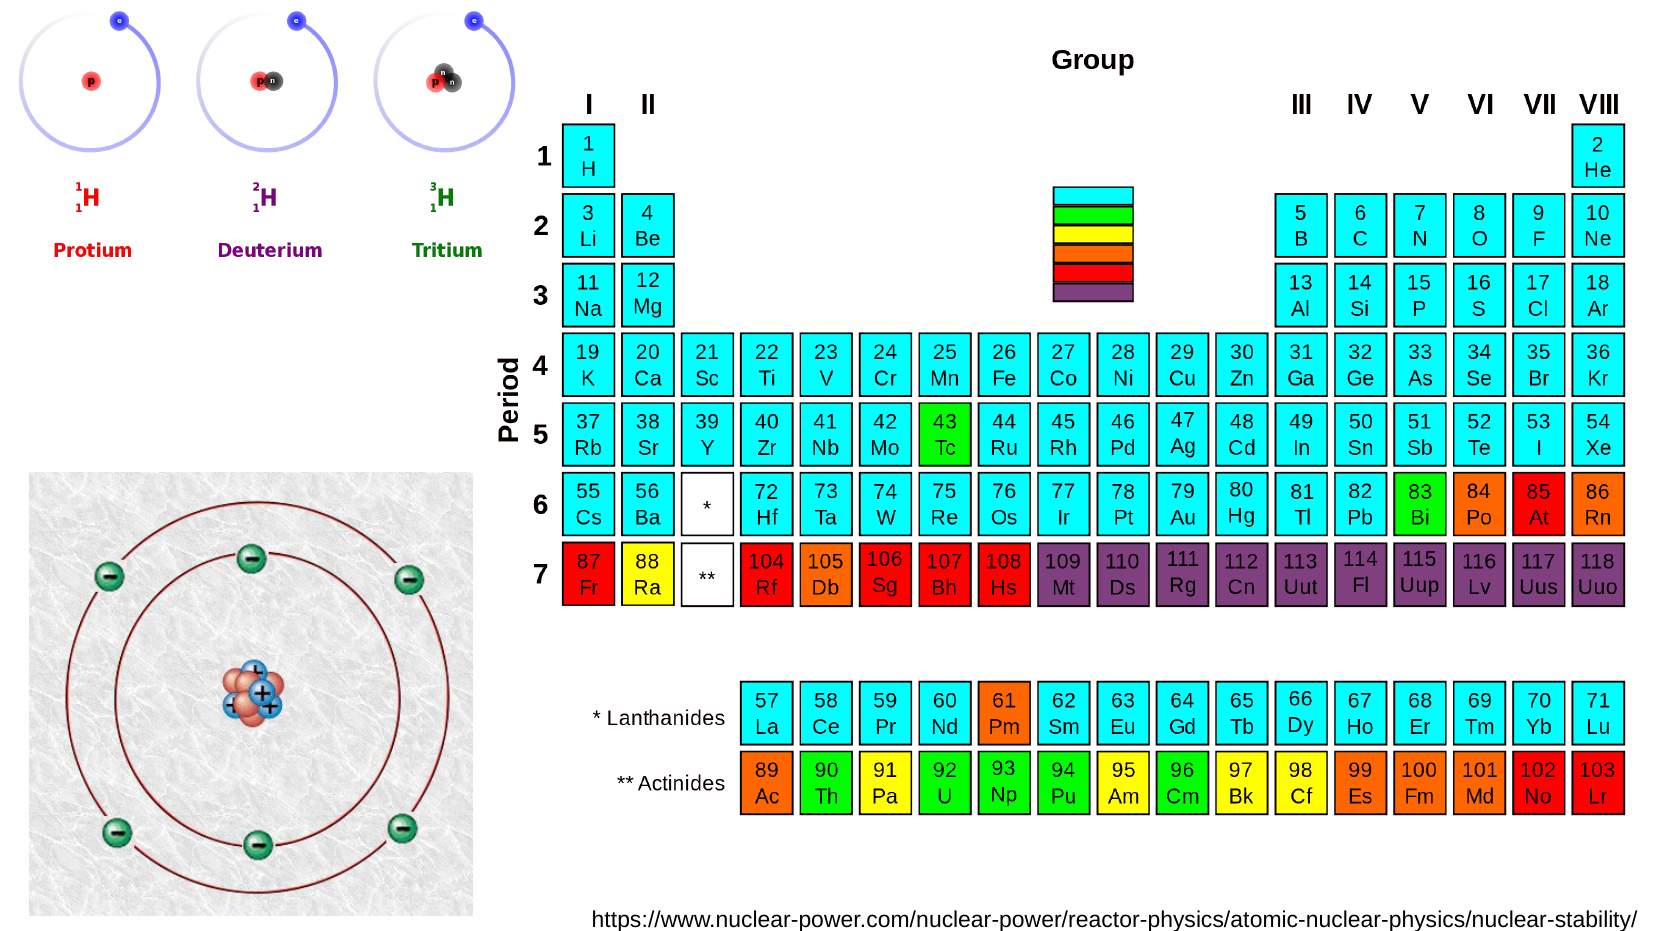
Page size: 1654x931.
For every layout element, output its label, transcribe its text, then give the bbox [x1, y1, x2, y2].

picture [0, 0, 1654, 916]
text_box https://www.nuclear-power.com/nuclear-power/reactor-physics/atomic-nuclear-physics/nuclear-stability/ [576, 897, 1654, 931]
